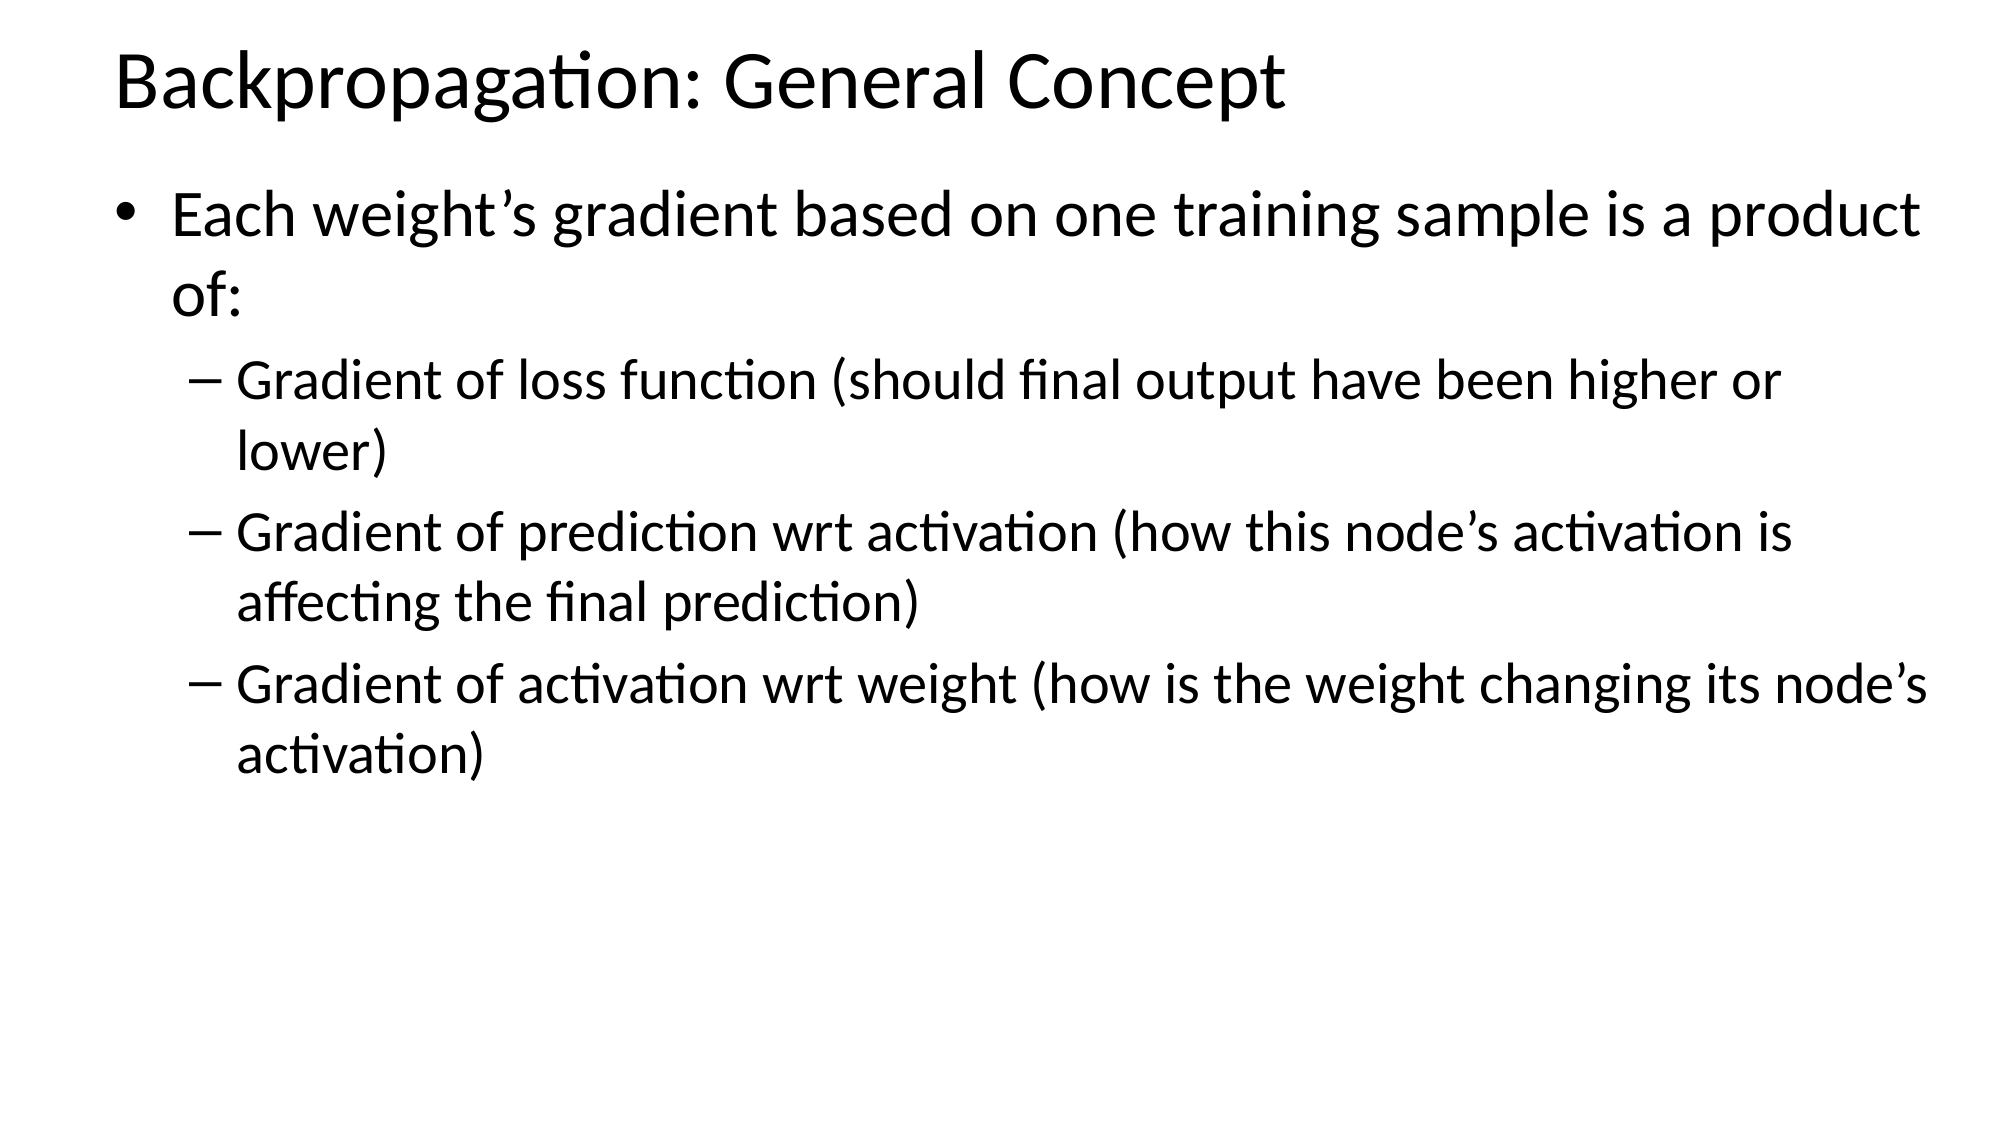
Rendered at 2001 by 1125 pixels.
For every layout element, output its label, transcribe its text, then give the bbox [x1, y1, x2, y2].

list Each weight’s gradient based on one training sample is a product of: Gradient of loss function (should final output have been higher or lower) Gradient of prediction wrt activation (how this node’s activation is affecting the final prediction) Gradient of activation wrt weight (how is the weight changing its node’s activation) [99, 162, 1950, 1005]
title Backpropagation: General Concept [99, 0, 1900, 150]
